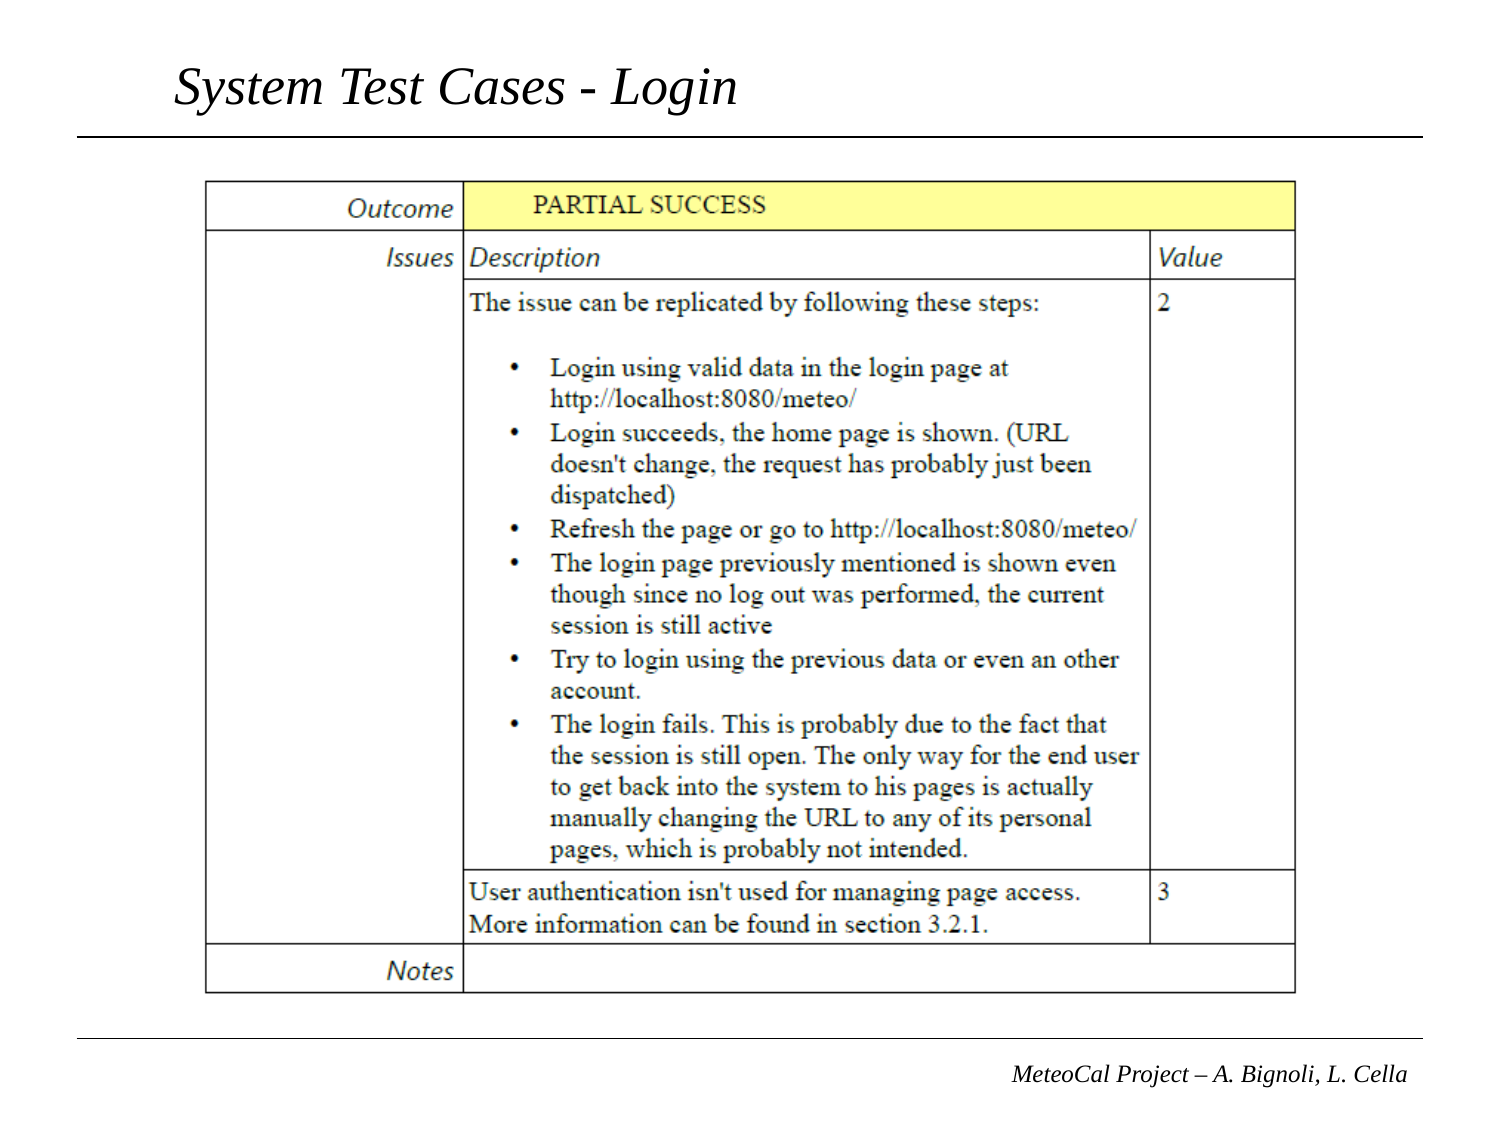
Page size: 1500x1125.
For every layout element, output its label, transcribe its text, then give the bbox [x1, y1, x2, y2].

title System Test Cases - Login [159, 42, 1424, 124]
picture [194, 174, 1306, 1002]
footer MeteoCal Project – A. Bignoli, L. Cella [76, 1042, 1424, 1103]
